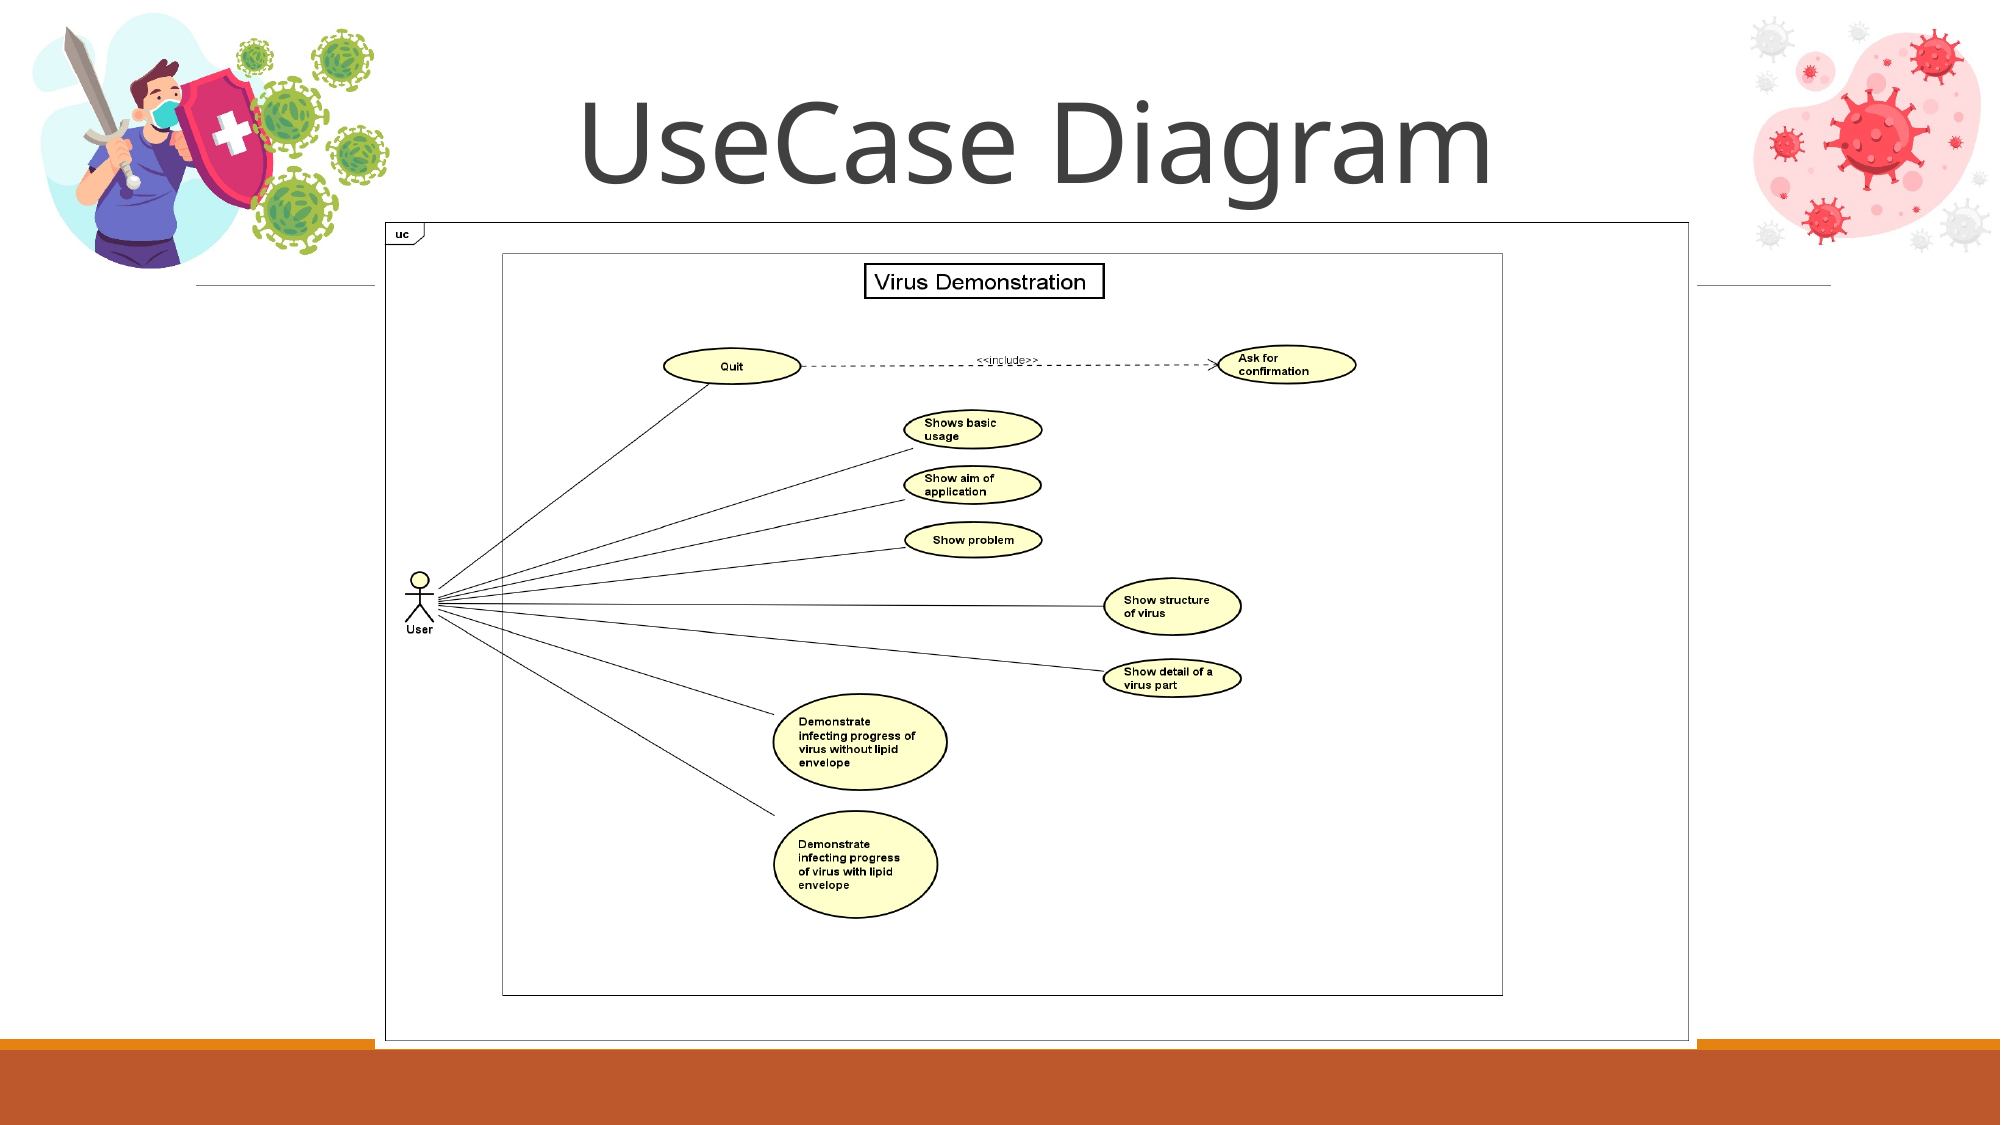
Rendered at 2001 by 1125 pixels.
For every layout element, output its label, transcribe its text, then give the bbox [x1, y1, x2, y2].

picture [1732, 0, 2000, 268]
text_box UseCase Diagram [430, 52, 1729, 214]
picture [0, 0, 1697, 1049]
